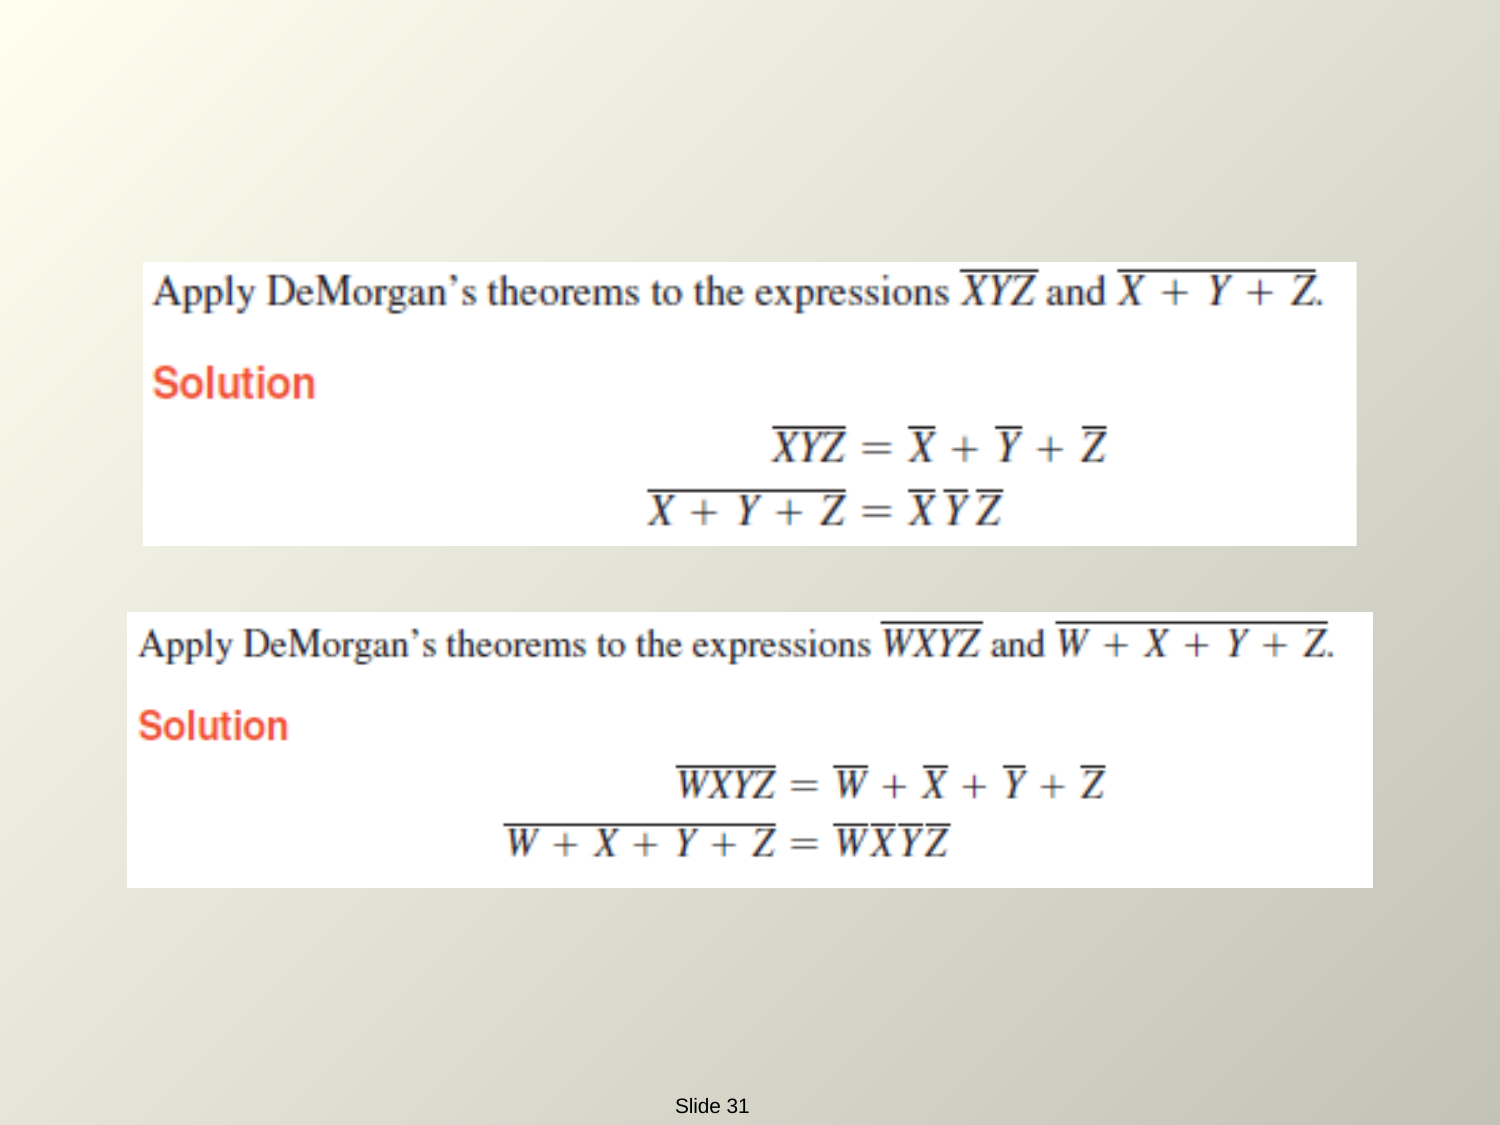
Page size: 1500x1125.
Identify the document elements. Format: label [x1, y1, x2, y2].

picture [126, 612, 1373, 888]
picture [143, 262, 1357, 546]
